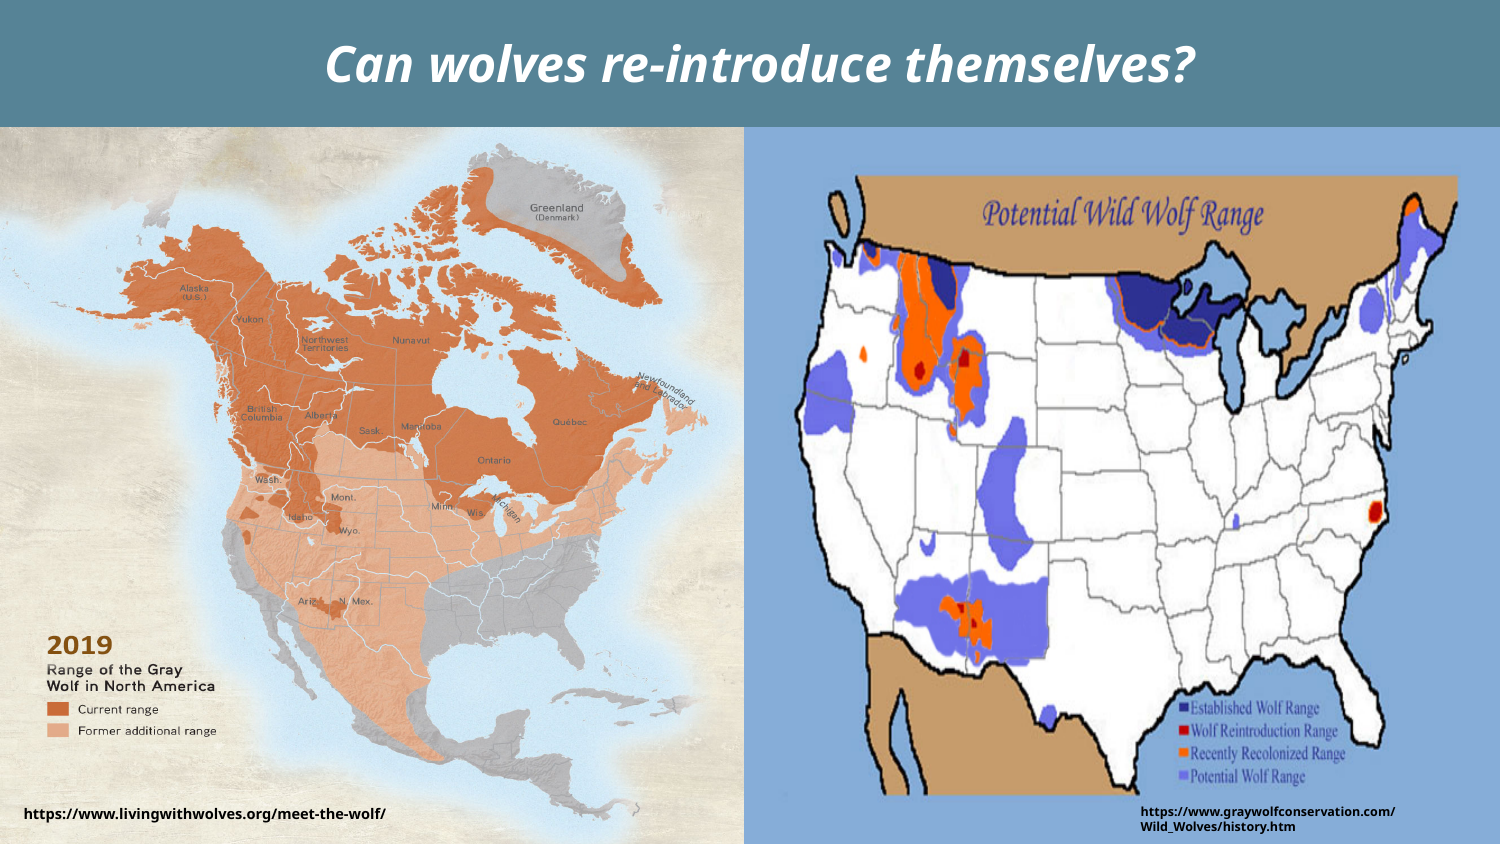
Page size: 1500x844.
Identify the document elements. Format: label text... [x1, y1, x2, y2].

picture [0, 127, 1500, 844]
title Can wolves re-introduce themselves? [19, 28, 1500, 98]
